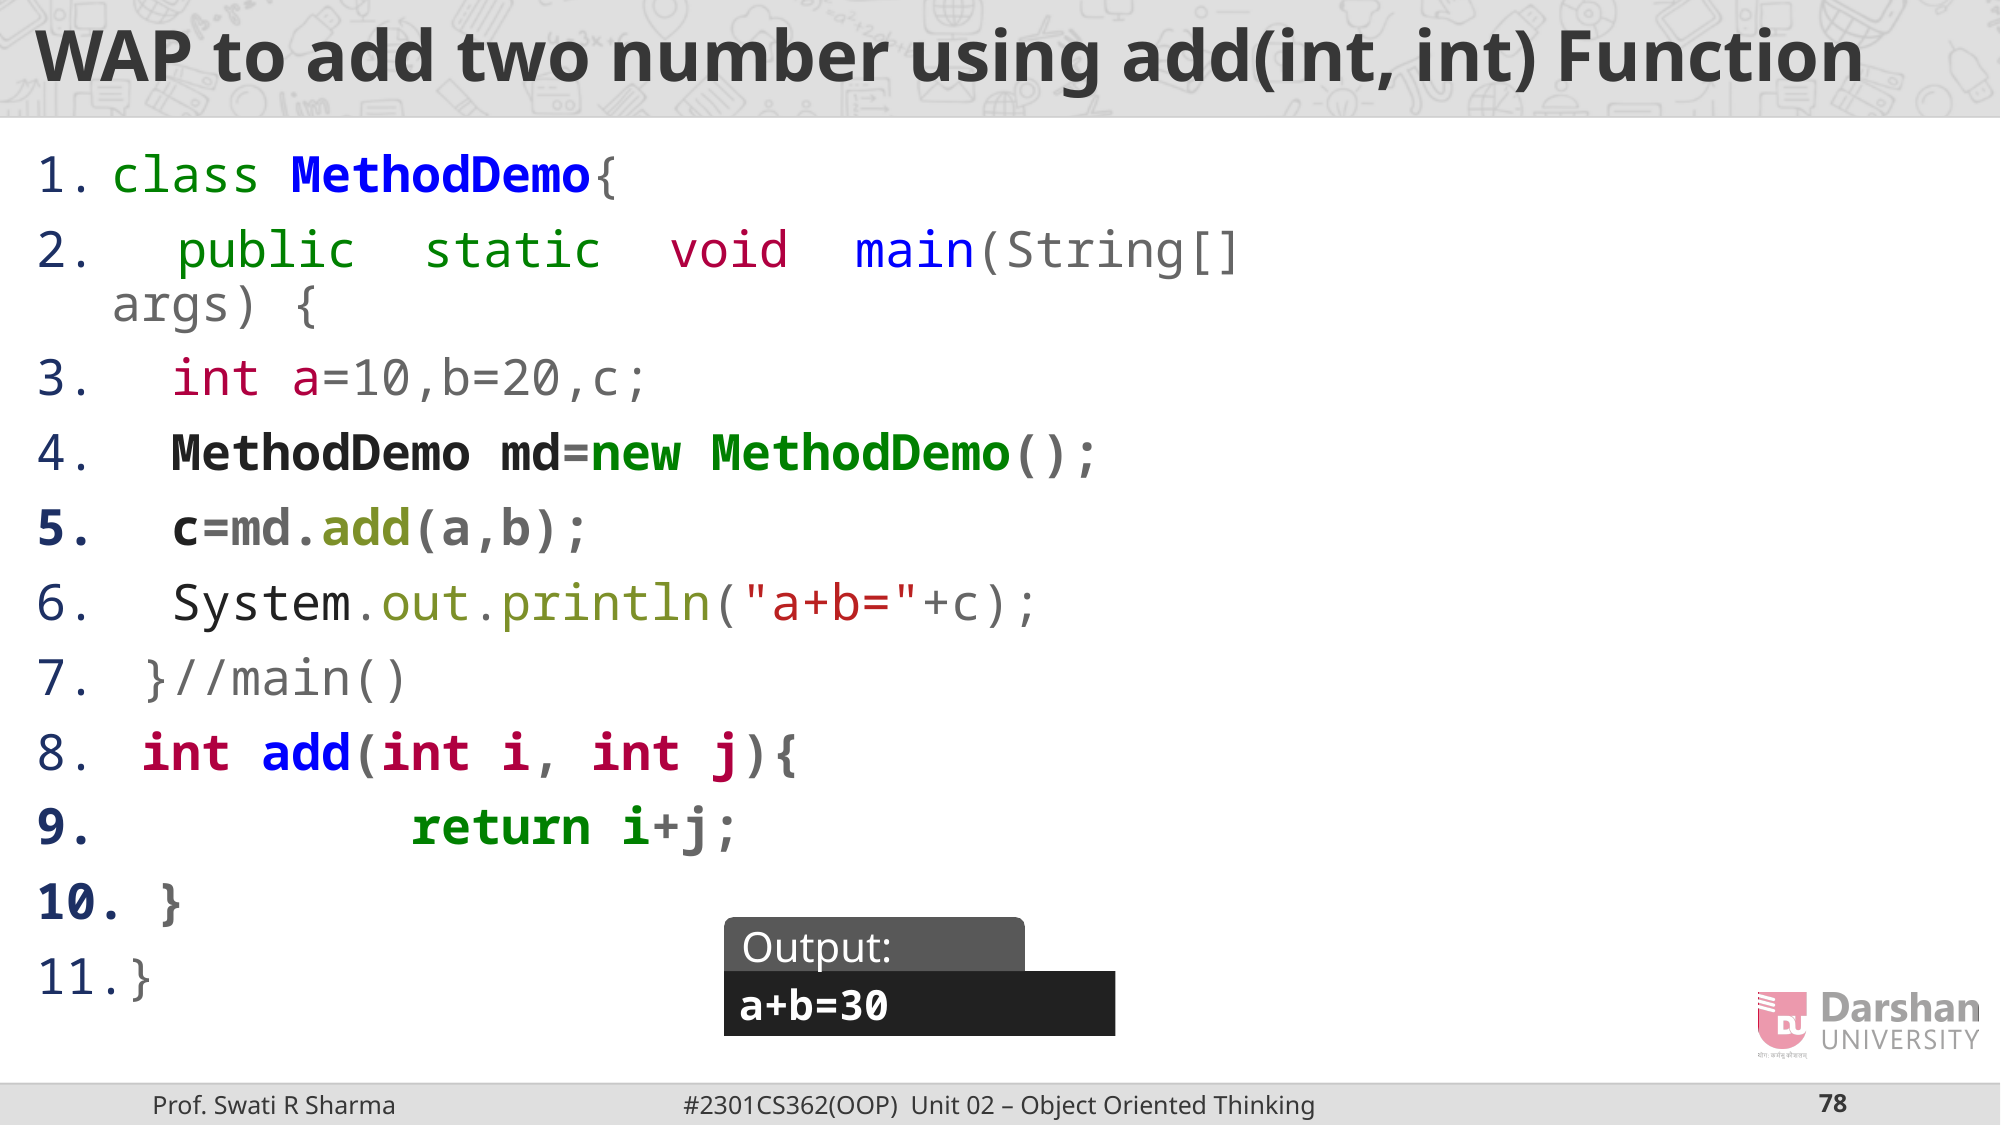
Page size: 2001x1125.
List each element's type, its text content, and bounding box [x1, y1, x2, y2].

title Declaring an Object [1758, 992, 1979, 1059]
list class MethodDemo{ public static void main(String[] args) { int a=10,b=20,c; MethodDemo md=new MethodDemo(); c=md.add(a,b); System.out.println("a+b="+c); }//main() int add(int i, int j){ return i+j; } } [21, 141, 1261, 1059]
title WAP to add two number using add(int, int) Function [0, 0, 2000, 117]
text_box Output: [723, 916, 1026, 973]
text_box a+b=30 [724, 971, 1116, 1036]
